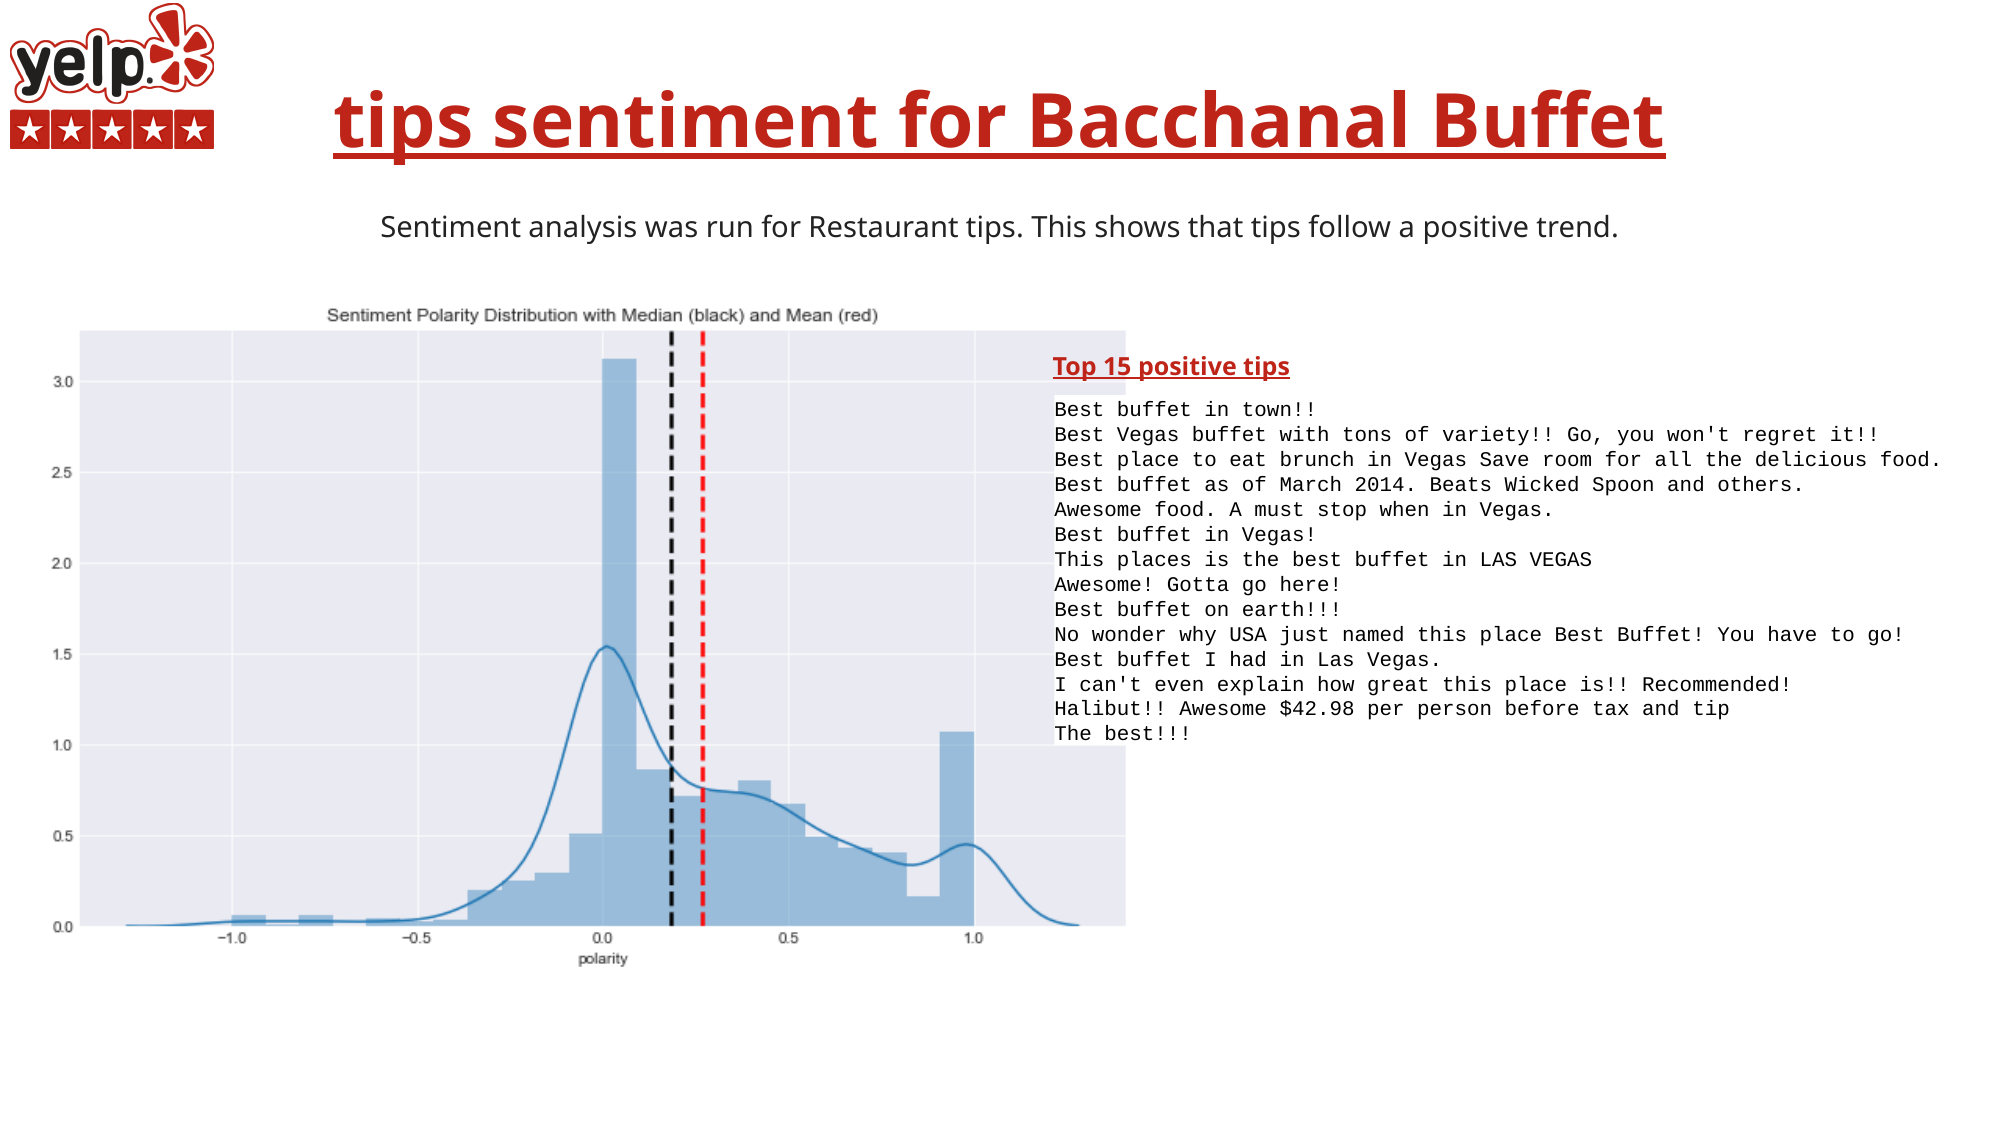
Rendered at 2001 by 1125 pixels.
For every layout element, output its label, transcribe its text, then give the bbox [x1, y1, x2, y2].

picture [1, 0, 223, 158]
text_box tips sentiment for Bacchanal Buffet [1, 59, 1998, 187]
text_box Top 15 positive tips [1137, 341, 1407, 394]
text_box Best buffet in town!! Best Vegas buffet with tons of variety!! Go, you won't regret it!! Best place to eat brunch in Vegas Save room for all the delicious food. Best buffet as of March 2014. Beats Wicked Spoon and others. Awesome food. A must stop when in Vegas. Best buffet in Vegas! This places is the best buffet in LAS VEGAS Awesome! Gotta go here! Best buffet on earth!!! No wonder why USA just named this place Best Buffet! You have to go! Best buffet I had in Las Vegas. I can't even explain how great this place is!! Recommended! Halibut!! Awesome $42.98 per person before tax and tip The best!!! [1137, 395, 1955, 746]
picture [41, 298, 1137, 978]
text_box Sentiment analysis was run for Restaurant tips. This shows that tips follow a positive trend. [0, 201, 2000, 252]
